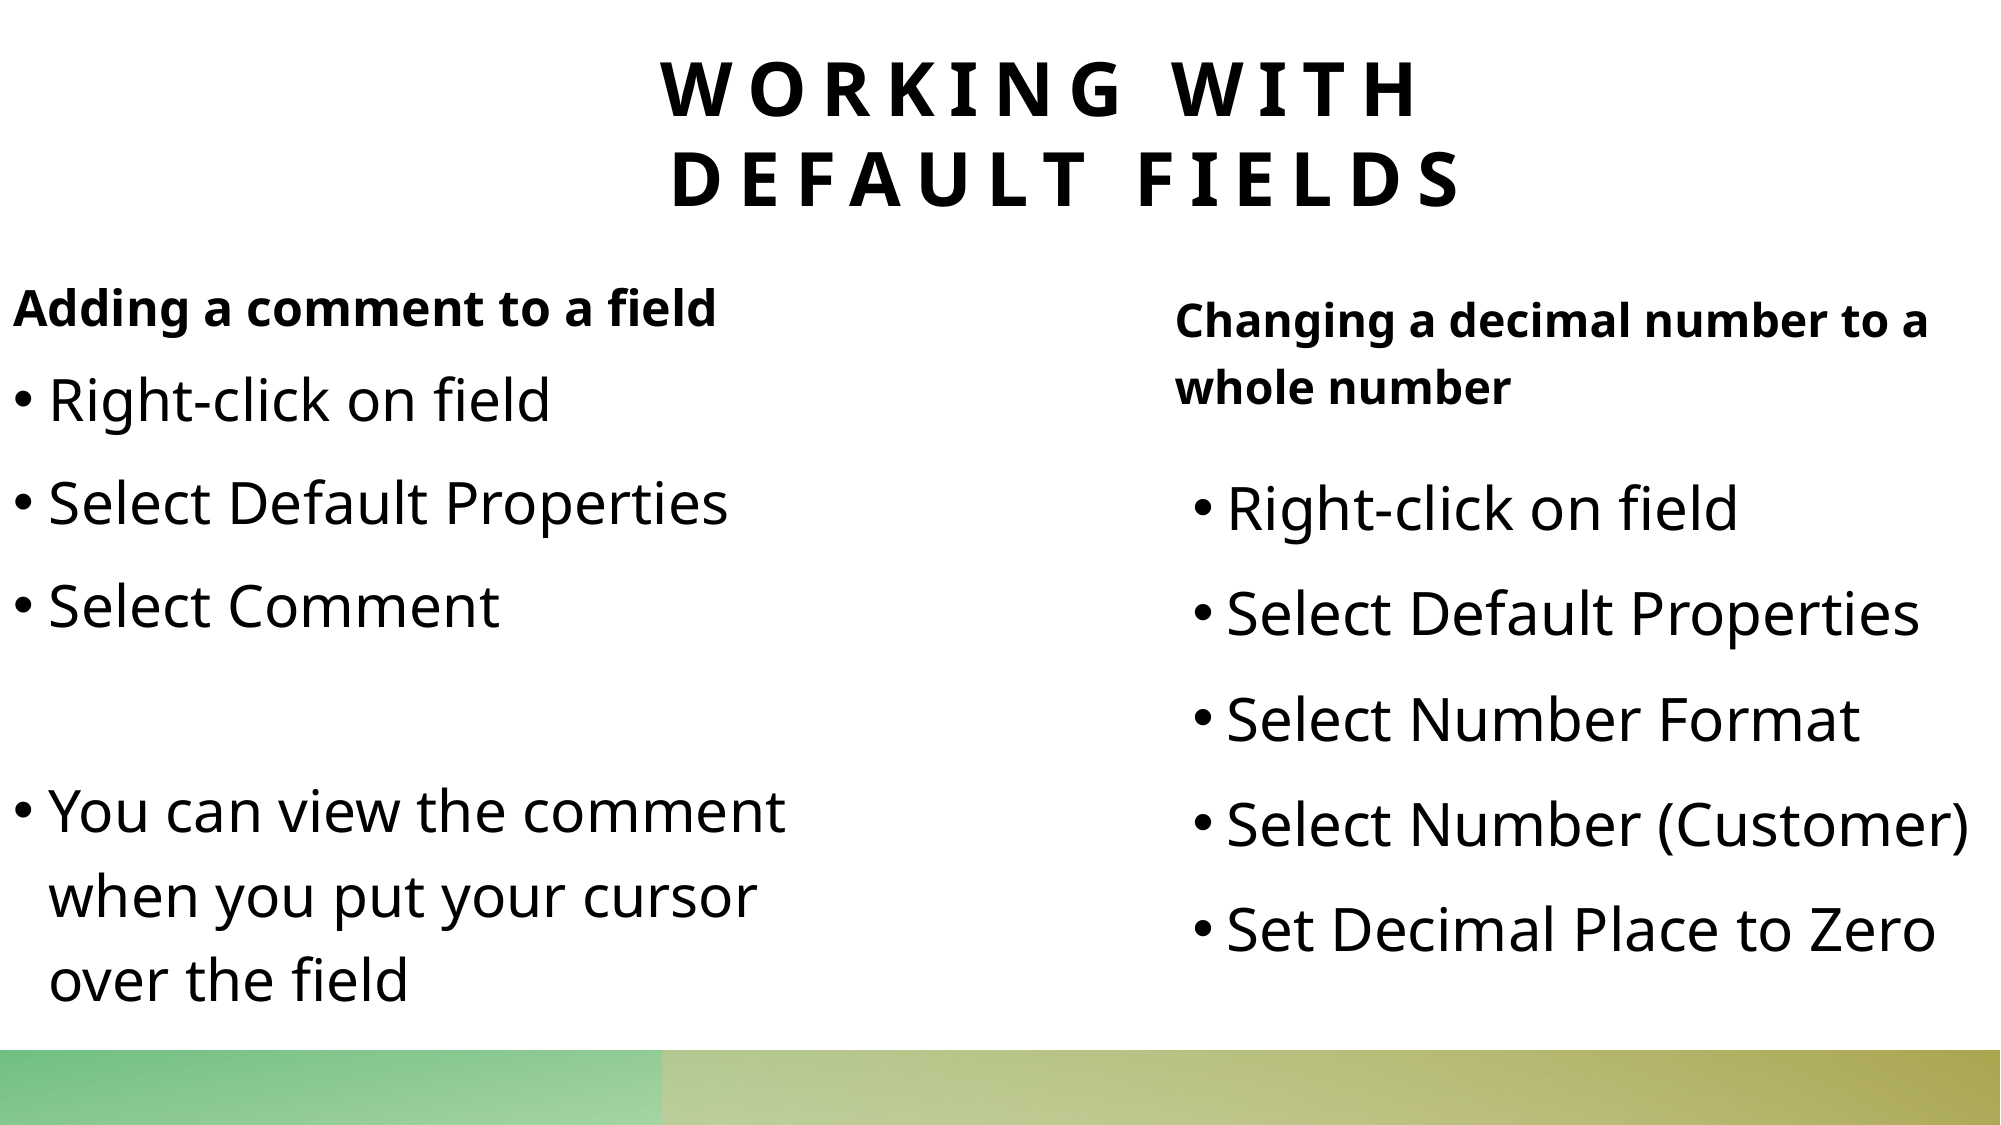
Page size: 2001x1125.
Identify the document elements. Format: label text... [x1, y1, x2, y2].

list Right-click on field Select Default Properties Select Number Format Select Number (Customer) Set Decimal Place to Zero [1192, 456, 1987, 1026]
list Right-click on field Select Default Properties Select Comment You can view the comment when you put your cursor over the field [13, 349, 808, 1026]
list Changing a decimal number to a whole number [1174, 278, 1970, 415]
title Working with default fields [224, 19, 1905, 222]
list Adding a comment to a field [13, 278, 808, 349]
